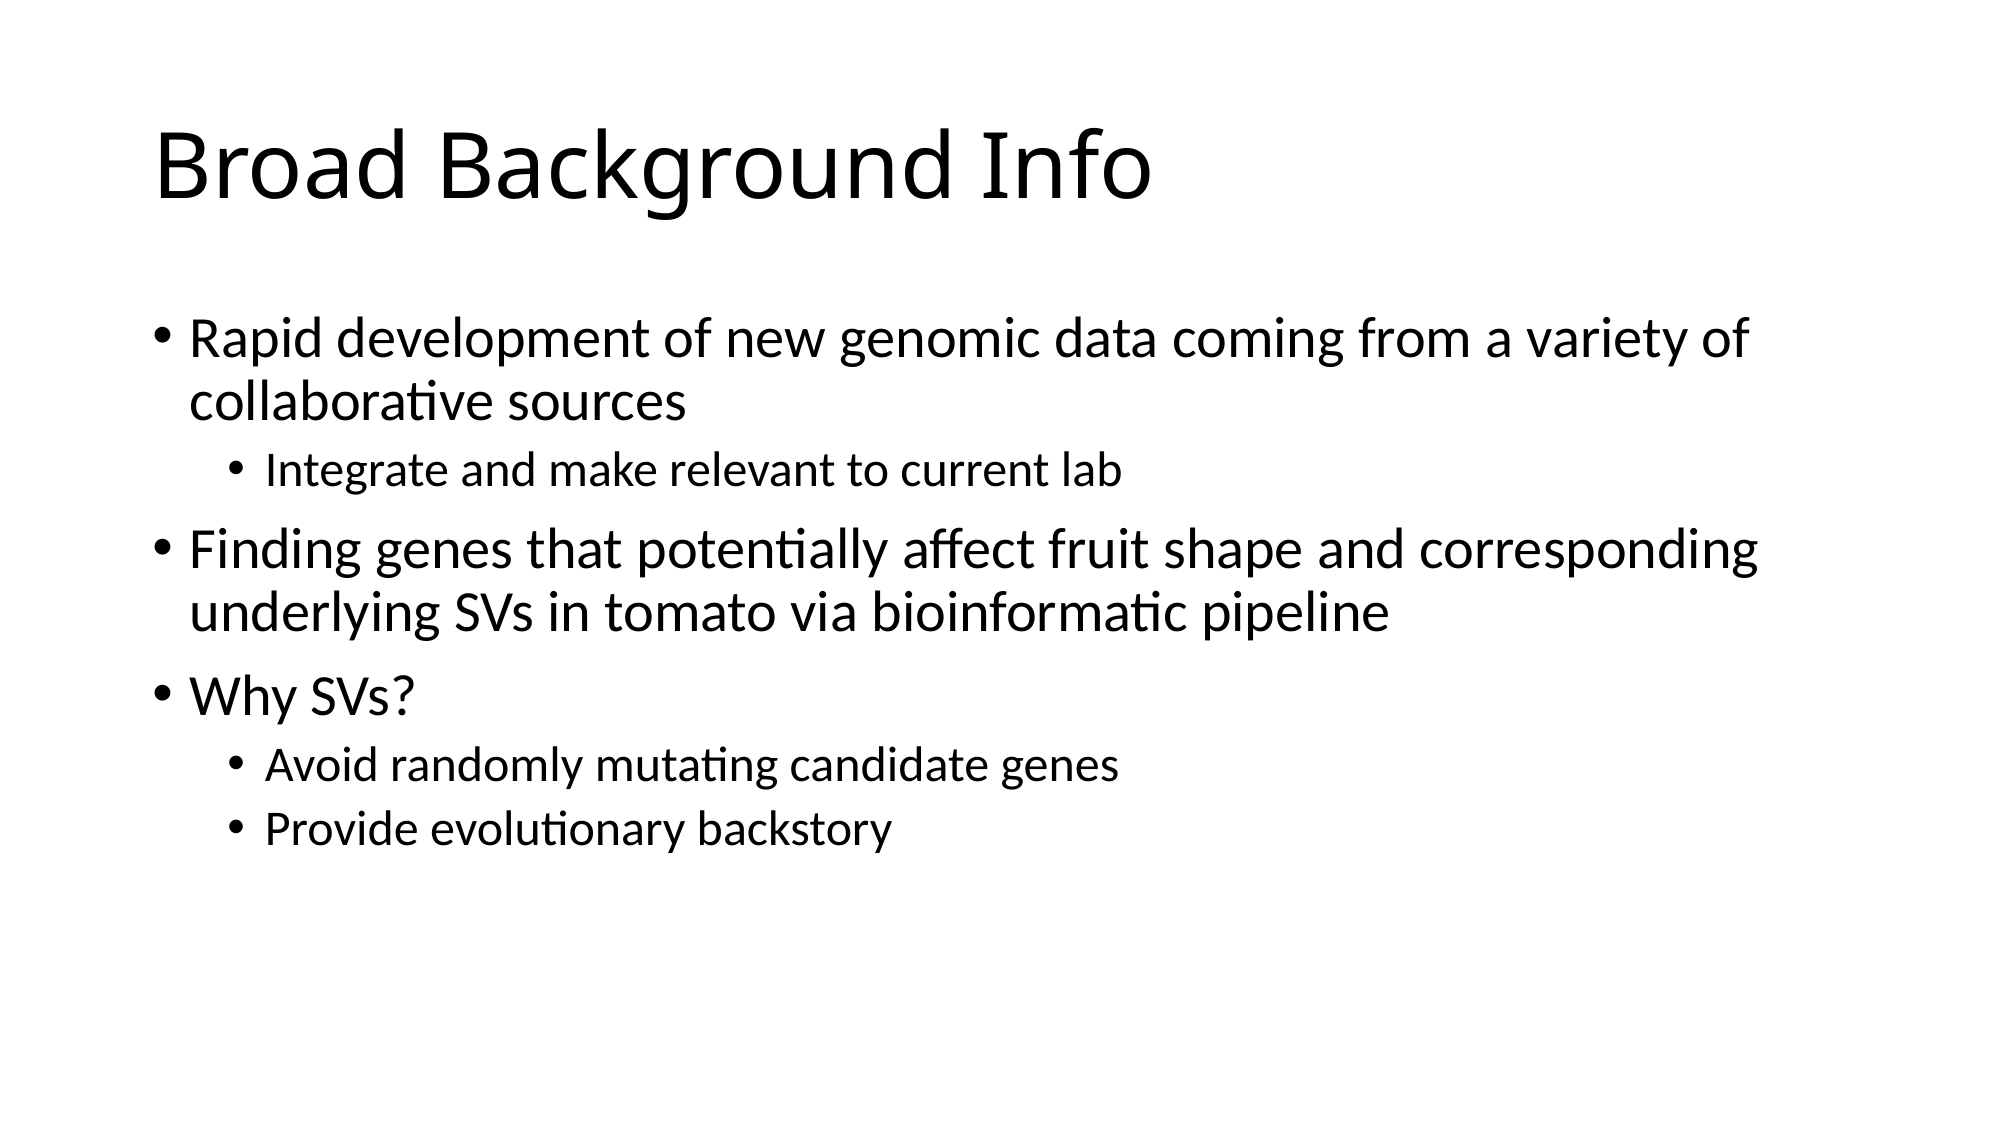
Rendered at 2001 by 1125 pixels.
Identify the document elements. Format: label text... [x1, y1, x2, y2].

list Rapid development of new genomic data coming from a variety of collaborative sources Integrate and make relevant to current lab Finding genes that potentially affect fruit shape and corresponding underlying SVs in tomato via bioinformatic pipeline Why SVs? Avoid randomly mutating candidate genes Provide evolutionary backstory [137, 299, 1863, 1014]
title Broad Background Info [137, 59, 1863, 278]
